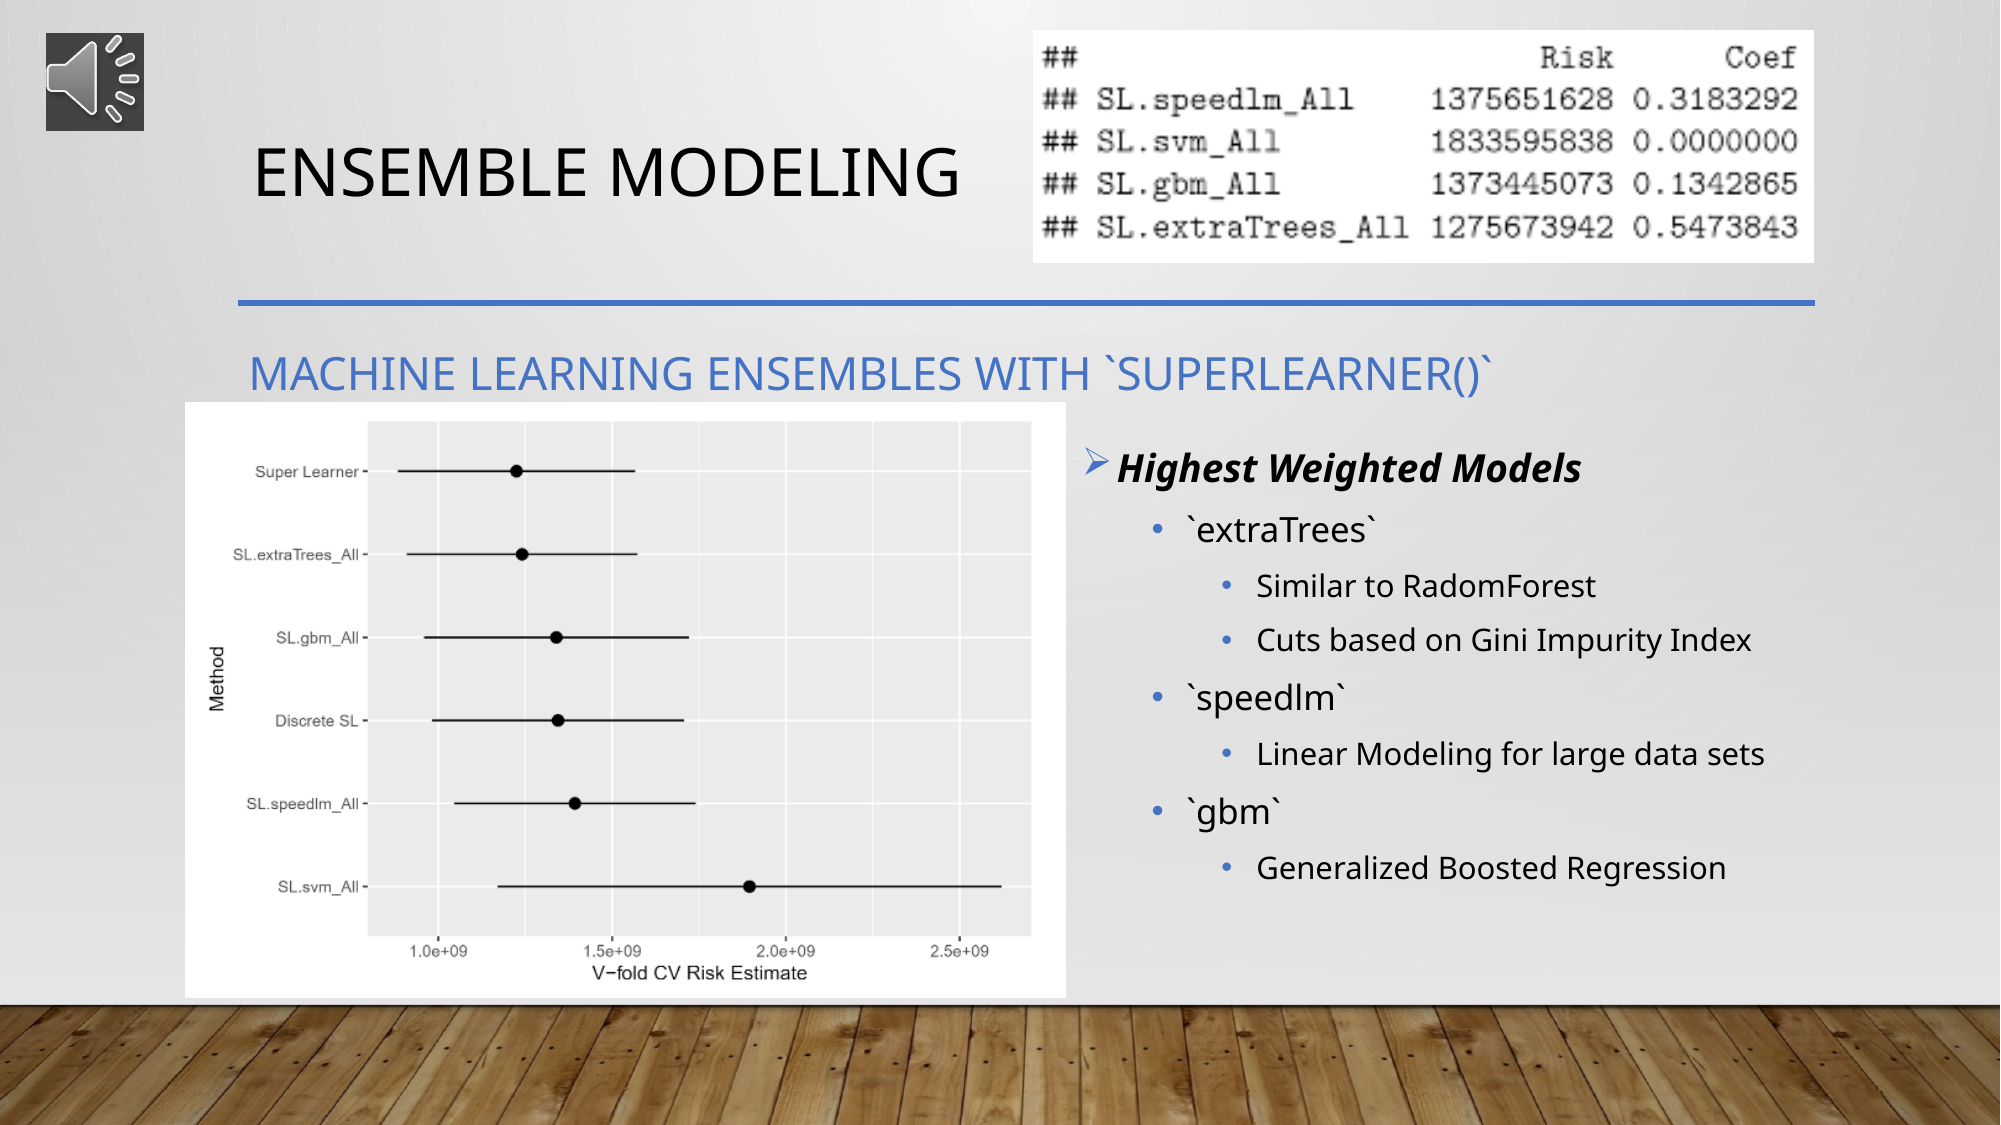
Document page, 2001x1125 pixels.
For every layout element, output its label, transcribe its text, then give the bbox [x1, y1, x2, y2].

picture [185, 401, 1066, 999]
picture [1033, 29, 1814, 263]
picture [44, 31, 146, 133]
list Machine learning ensembles with `Superlearner()` [233, 323, 1766, 407]
picture [0, 1005, 2000, 1125]
title Ensemble Modeling [237, 131, 1814, 306]
list Highest Weighted Models `extraTrees` Similar to RadomForest Cuts based on Gini Impurity Index `speedlm` Linear Modeling for large data sets `gbm` Generalized Boosted Regression [1066, 426, 1814, 903]
